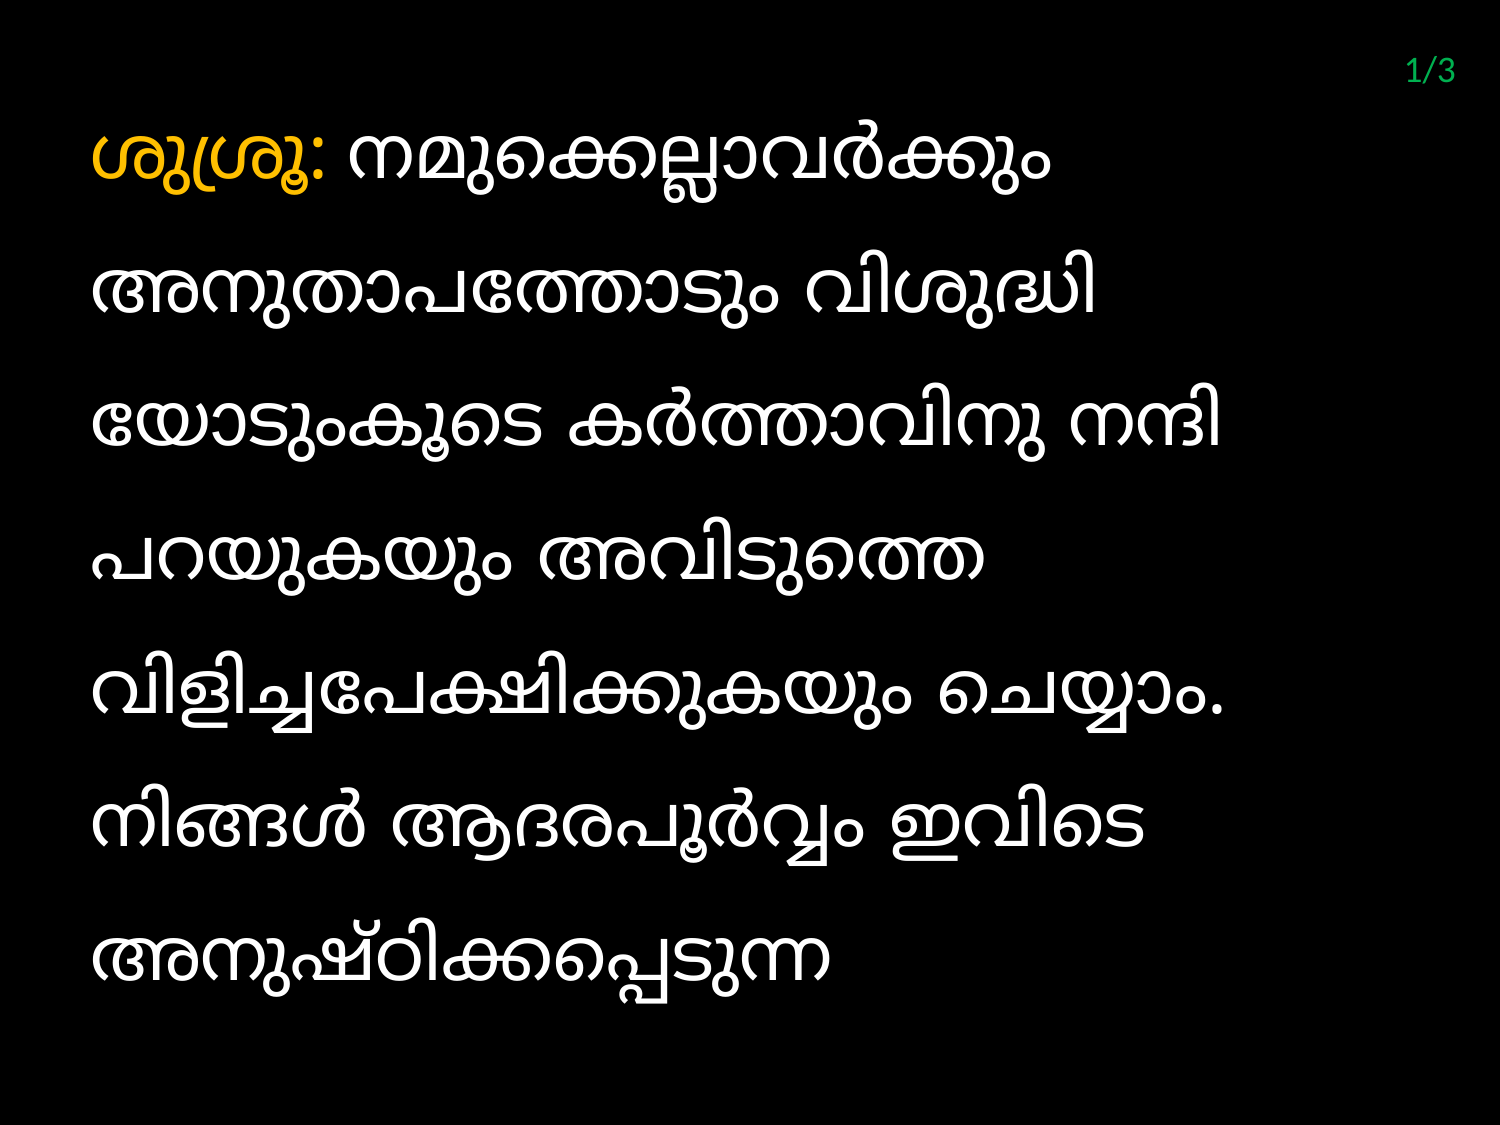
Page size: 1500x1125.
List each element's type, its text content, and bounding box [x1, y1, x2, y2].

list ശുശ്രൂ: നമുക്കെല്ലാവര്‍ക്കും അനുതാപത്തോടും വിശുദ്ധി യോടുംകൂടെ കര്‍ത്താവിനു നന്ദി പറയുകയും അവിടുത്തെ വിളിച്ചപേക്ഷിക്കുകയും ചെയ്യാം. നിങ്ങള്‍ ആദരപൂര്‍വ്വം ഇവിടെ അനുഷ്ഠിക്കപ്പെടുന്ന [75, 50, 1425, 1005]
text_box 1/3 [1388, 37, 1471, 98]
